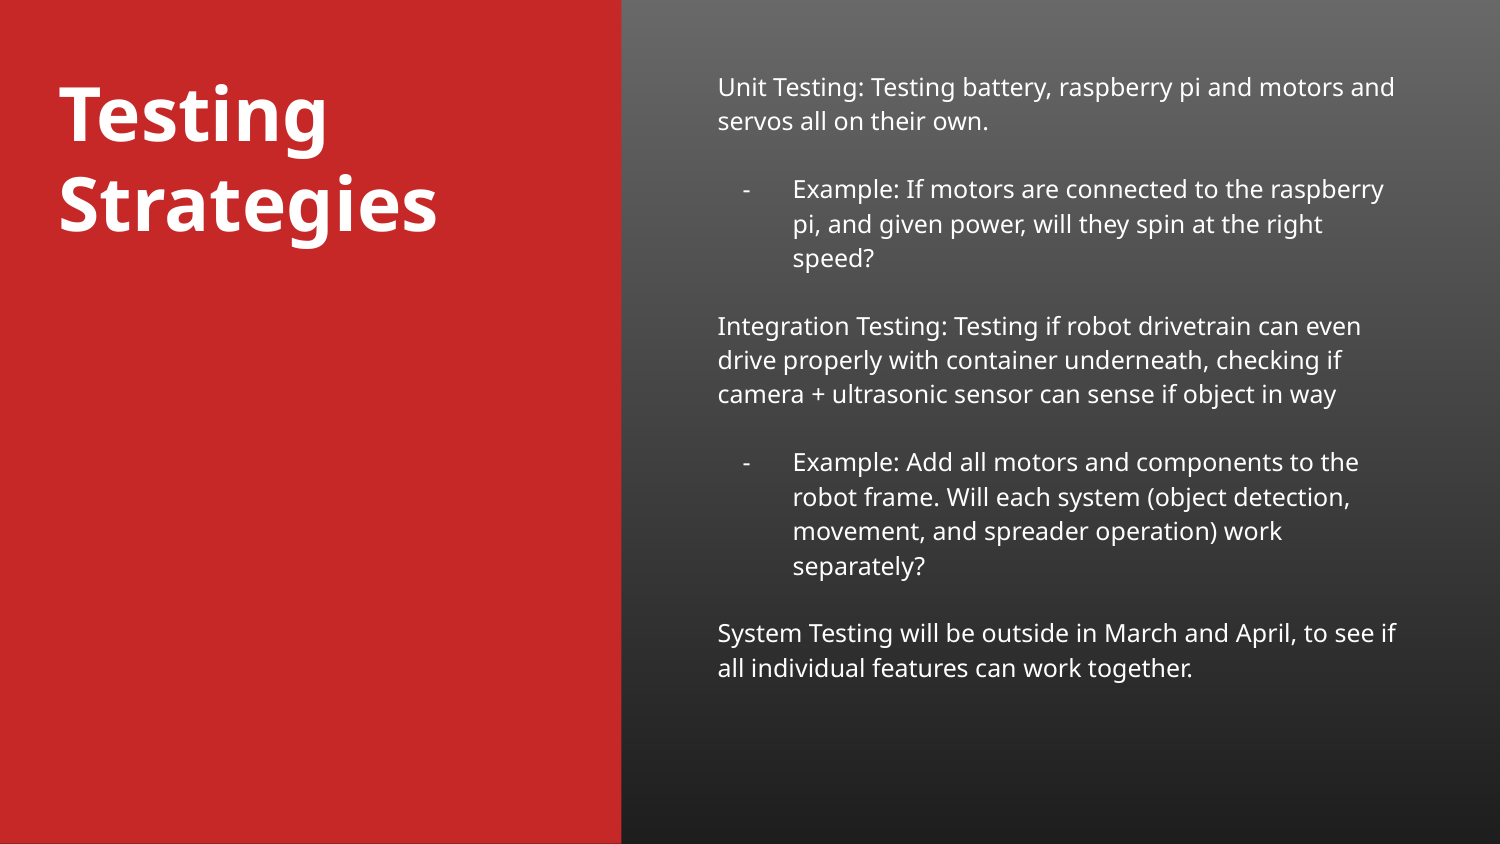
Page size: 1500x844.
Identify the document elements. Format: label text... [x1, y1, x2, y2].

title Testing Strategies [43, 51, 563, 480]
list Unit Testing: Testing battery, raspberry pi and motors and servos all on their own. Example: If motors are connected to the raspberry pi, and given power, will they spin at the right speed? Integration Testing: Testing if robot drivetrain can even drive properly with container underneath, checking if camera + ultrasonic sensor can sense if object in way Example: Add all motors and components to the robot frame. Will each system (object detection, movement, and spreader operation) work separately? System Testing will be outside in March and April, to see if all individual features can work together. [702, 51, 1426, 681]
